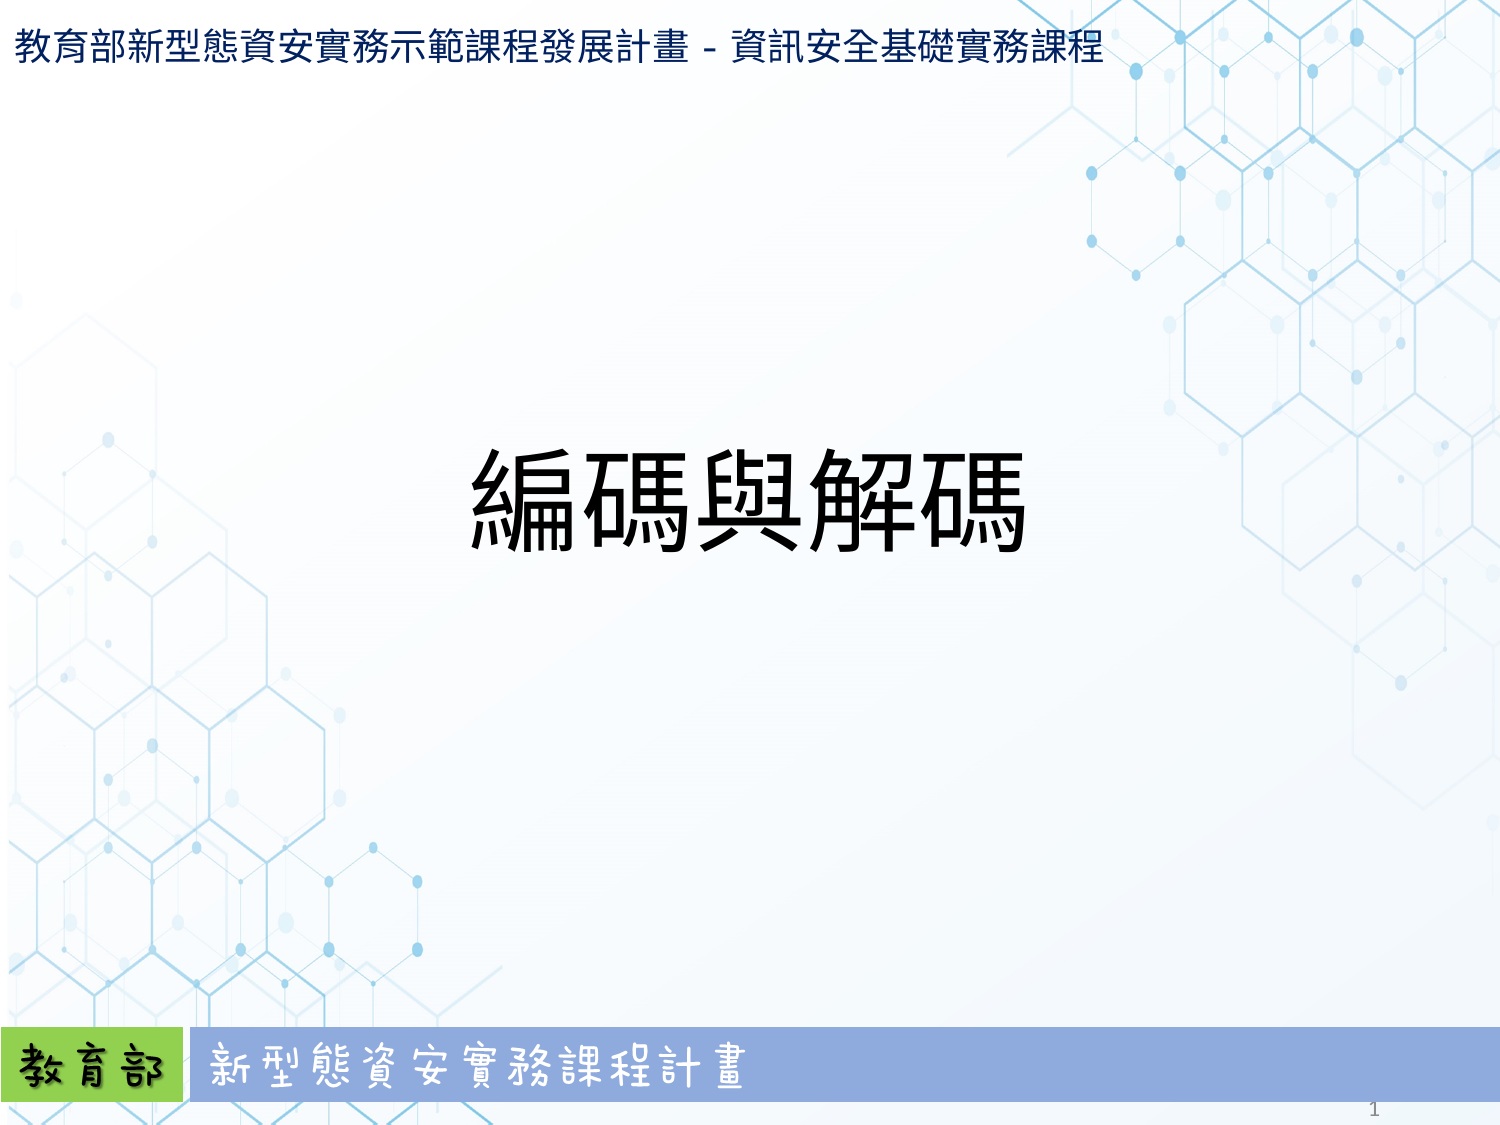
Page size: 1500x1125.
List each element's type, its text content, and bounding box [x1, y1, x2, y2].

text_box 教育部新型態資安實務示範課程發展計畫-資訊安全基礎實務課程 [0, 15, 1144, 76]
picture [0, 0, 1500, 1125]
title 編碼與解碼 [112, 434, 1388, 576]
